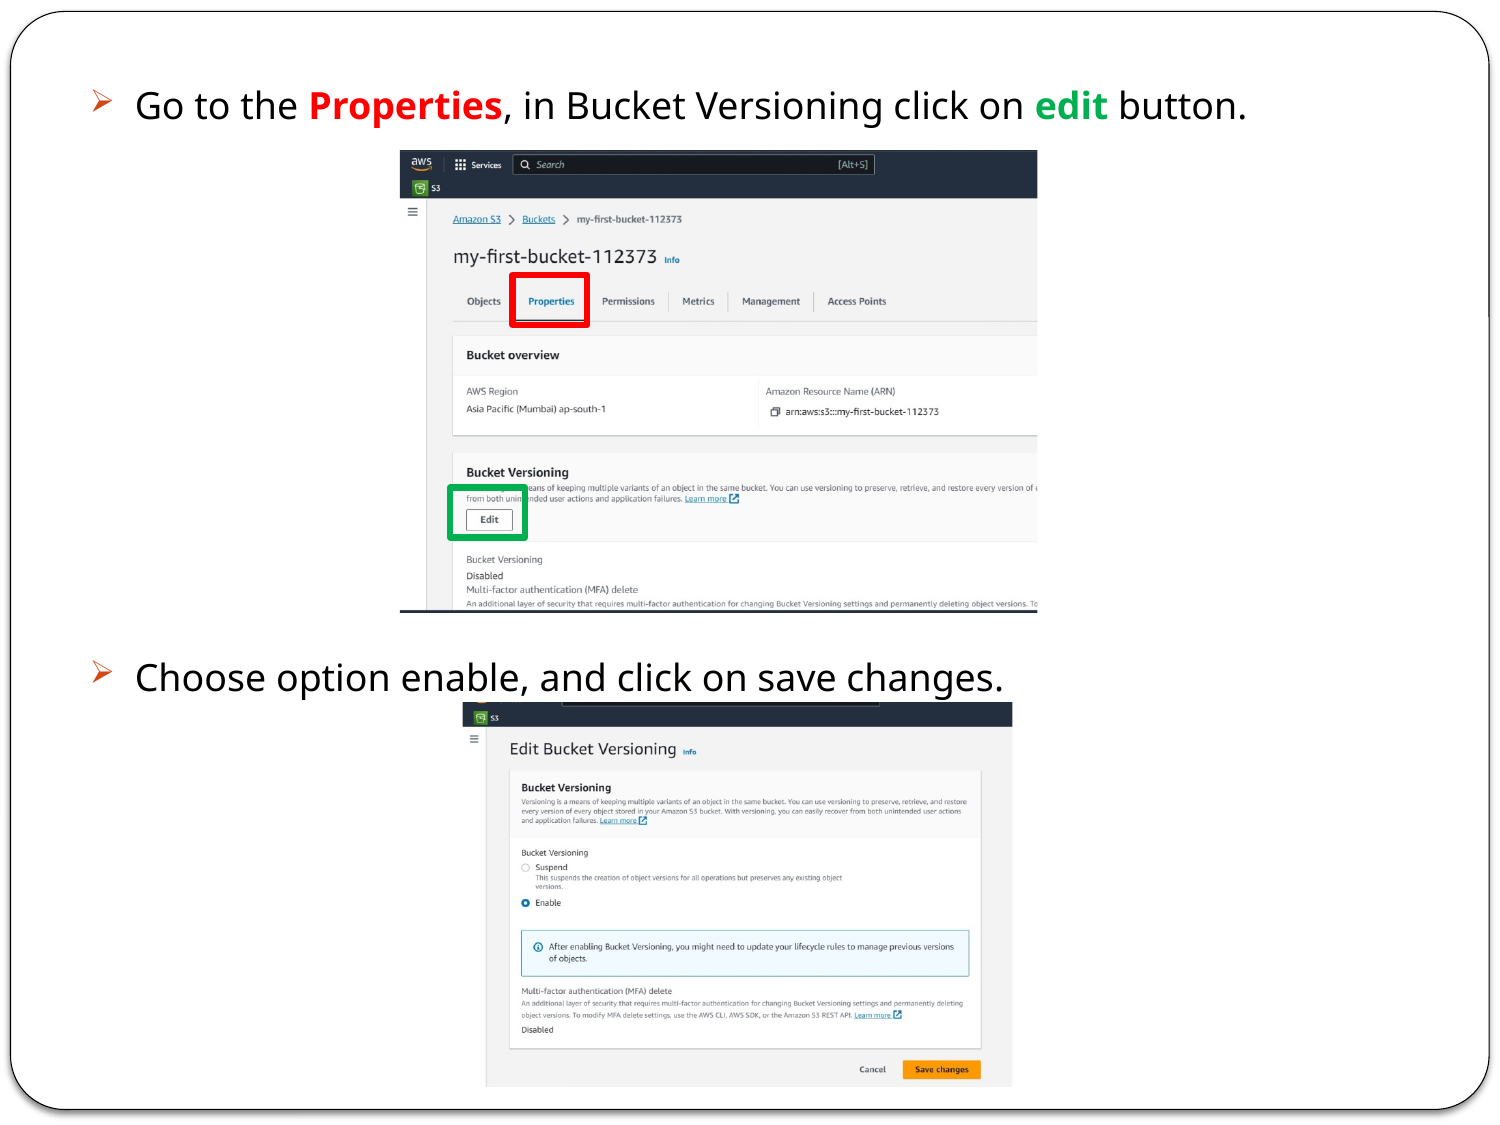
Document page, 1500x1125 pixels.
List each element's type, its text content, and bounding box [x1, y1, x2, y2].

picture [399, 149, 1038, 613]
picture [462, 702, 1013, 1088]
list Go to the Properties, in Bucket Versioning click on edit button. Choose option enable, and click on save changes. [75, 75, 1475, 825]
